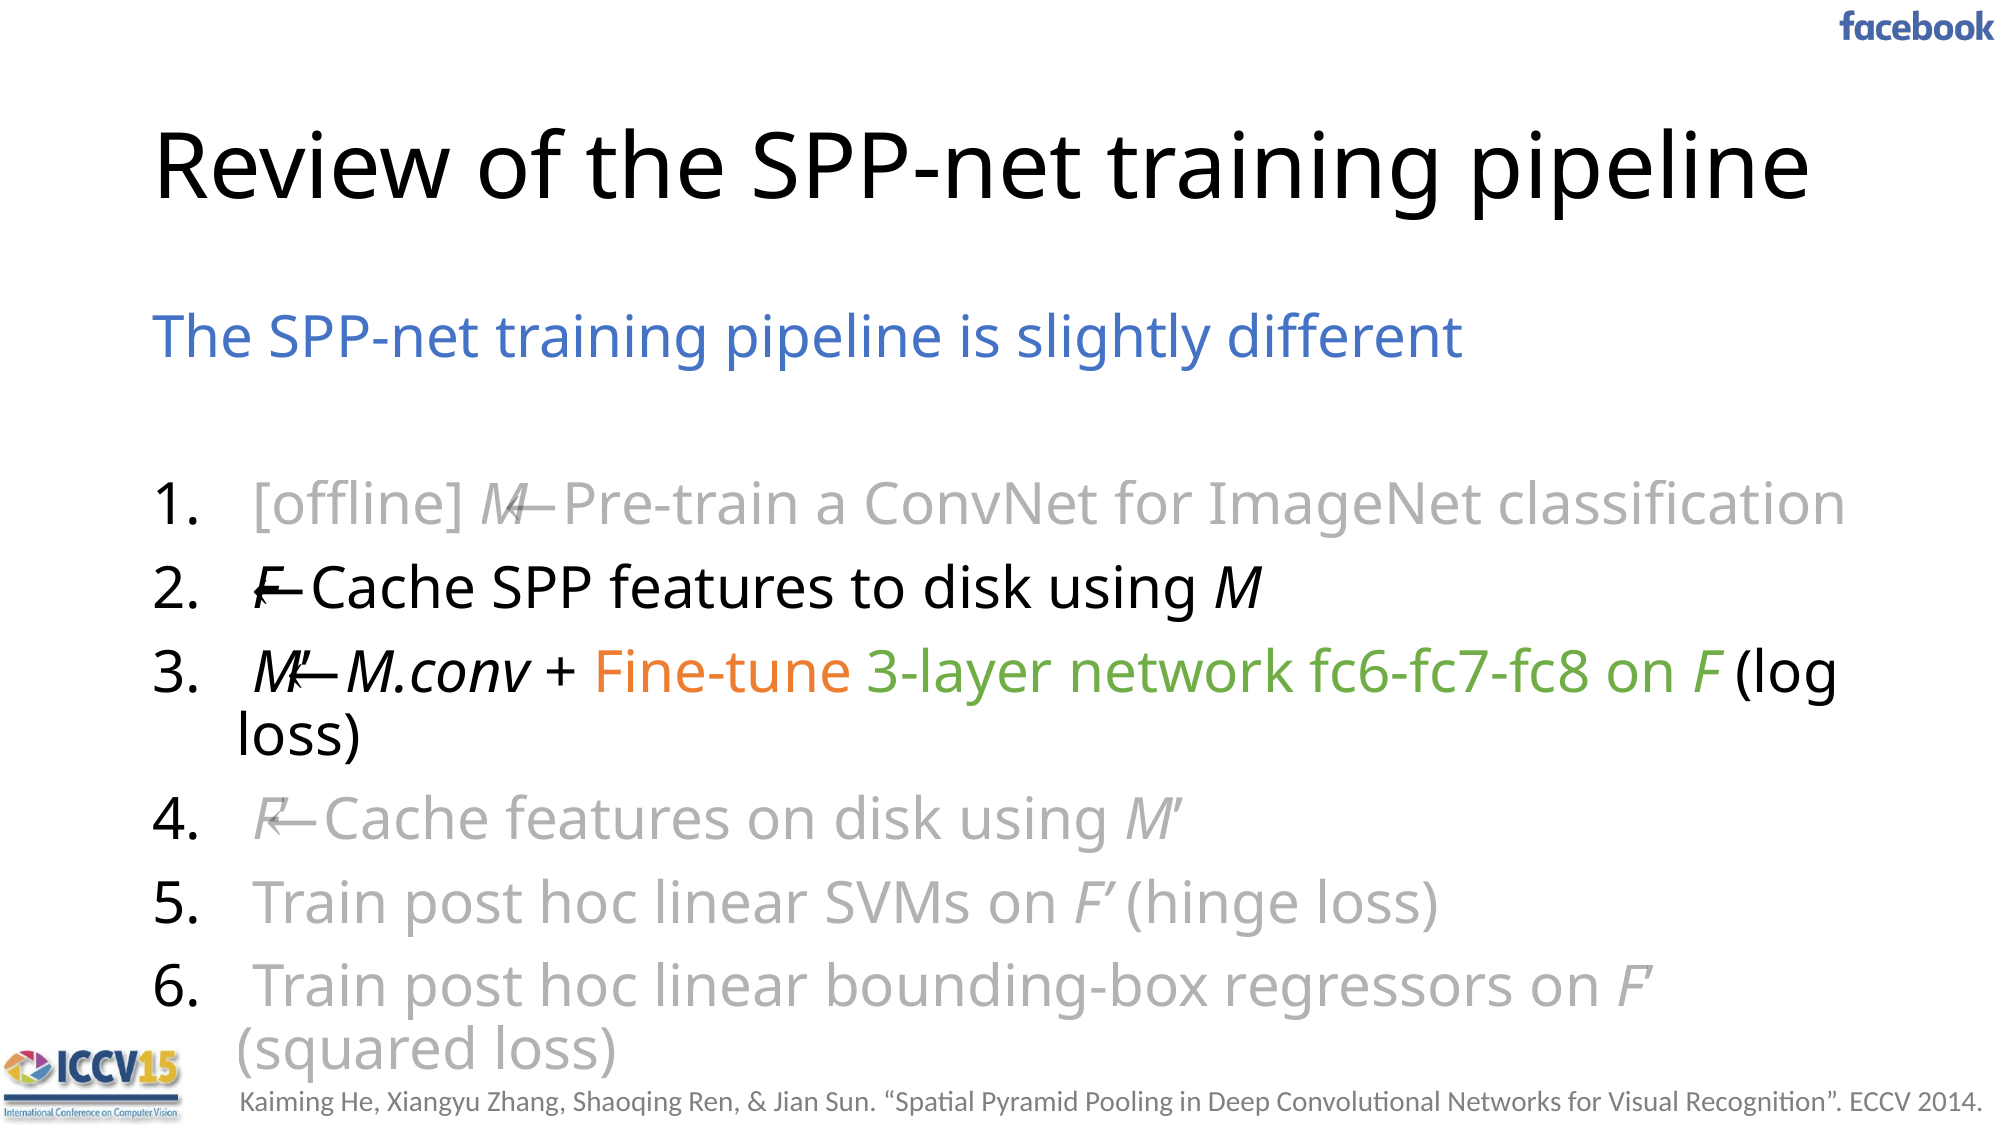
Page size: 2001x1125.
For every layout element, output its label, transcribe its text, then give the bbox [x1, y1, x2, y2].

list The SPP-net training pipeline is slightly different [offline] M ⃪ Pre-train a ConvNet for ImageNet classification F ⃪ Cache SPP features to disk using M M’ ⃪ M.conv + Fine-tune 3-layer network fc6-fc7-fc8 on F (log loss) F’ ⃪ Cache features on disk using M’ Train post hoc linear SVMs on F’ (hinge loss) Train post hoc linear bounding-box regressors on F’ (squared loss) [137, 299, 1863, 1014]
text_box Kaiming He, Xiangyu Zhang, Shaoqing Ren, & Jian Sun. “Spatial Pyramid Pooling in Deep Convolutional Networks for Visual Recognition”. ECCV 2014. [160, 1074, 2000, 1125]
picture [0, 1042, 185, 1125]
title Review of the SPP-net training pipeline [137, 59, 1863, 278]
